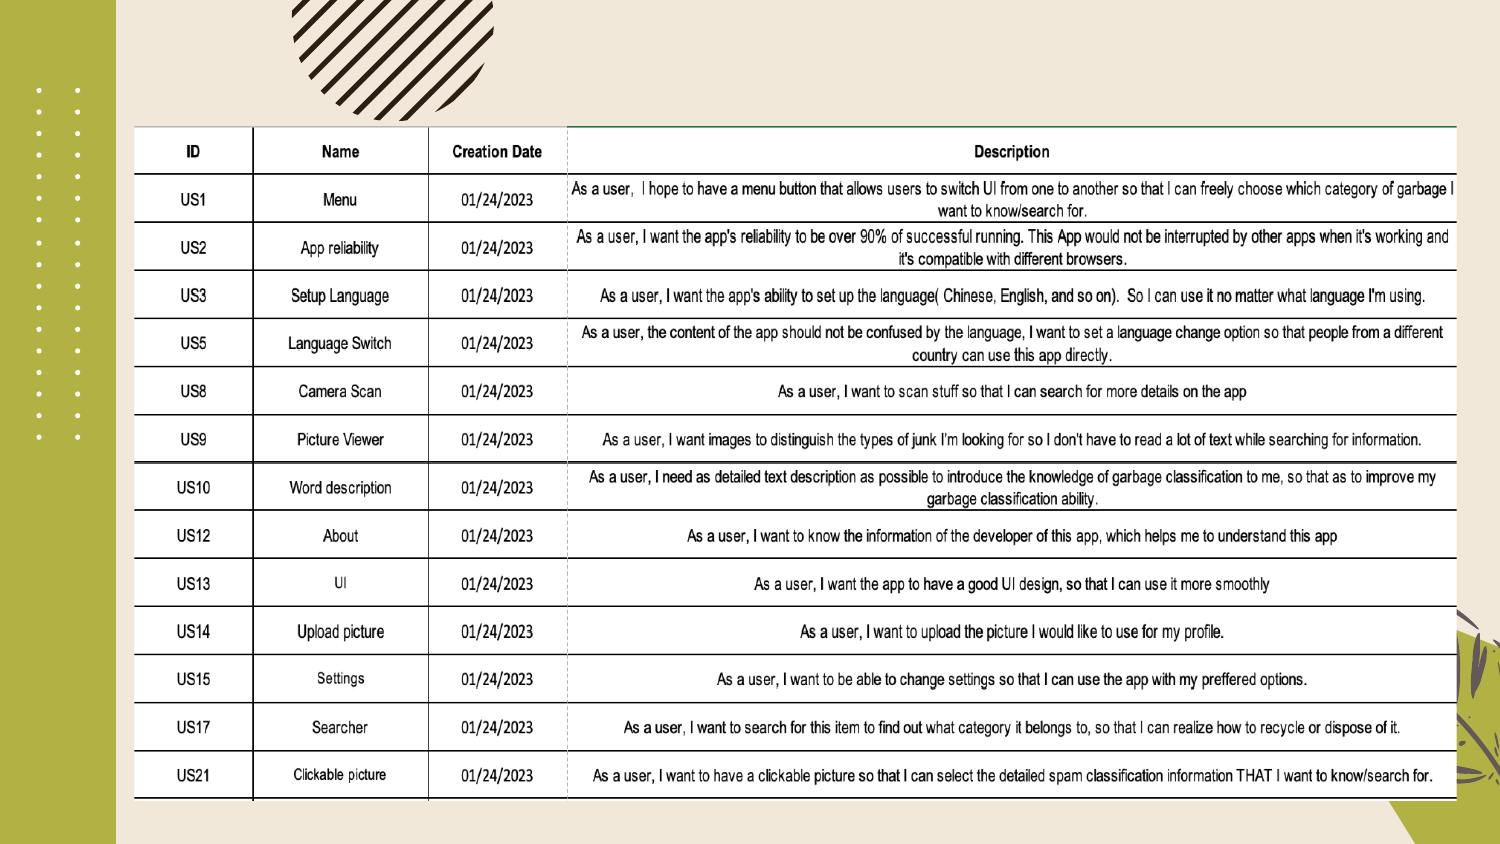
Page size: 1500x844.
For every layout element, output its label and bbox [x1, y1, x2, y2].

picture [134, 126, 1457, 801]
